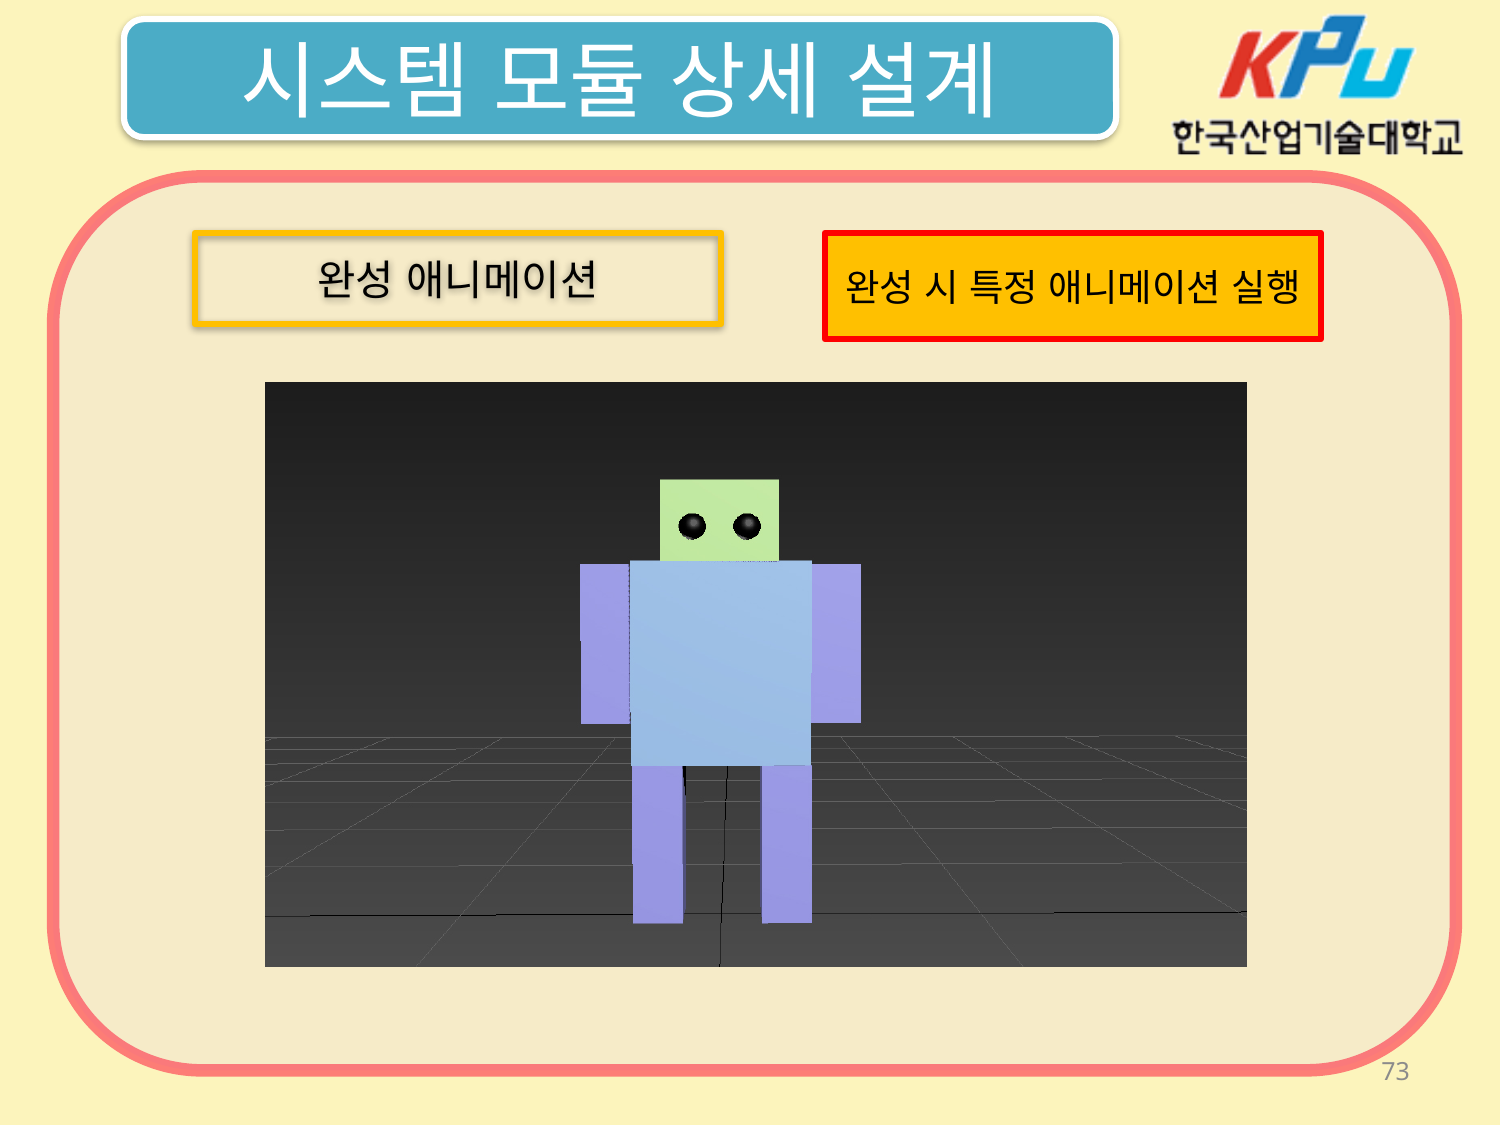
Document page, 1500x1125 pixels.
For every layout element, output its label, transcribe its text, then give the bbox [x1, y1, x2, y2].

slide_number 73 [1074, 1042, 1425, 1103]
text_box [50, 174, 1459, 1073]
picture [1115, 0, 1500, 158]
text_box 완성 시 특정 애니메이션 실행 [823, 231, 1323, 341]
text_box 시스템 모듈 상세 설계 [120, 15, 1110, 141]
picture [265, 381, 1247, 967]
text_box 완성 애니메이션 [194, 232, 722, 325]
